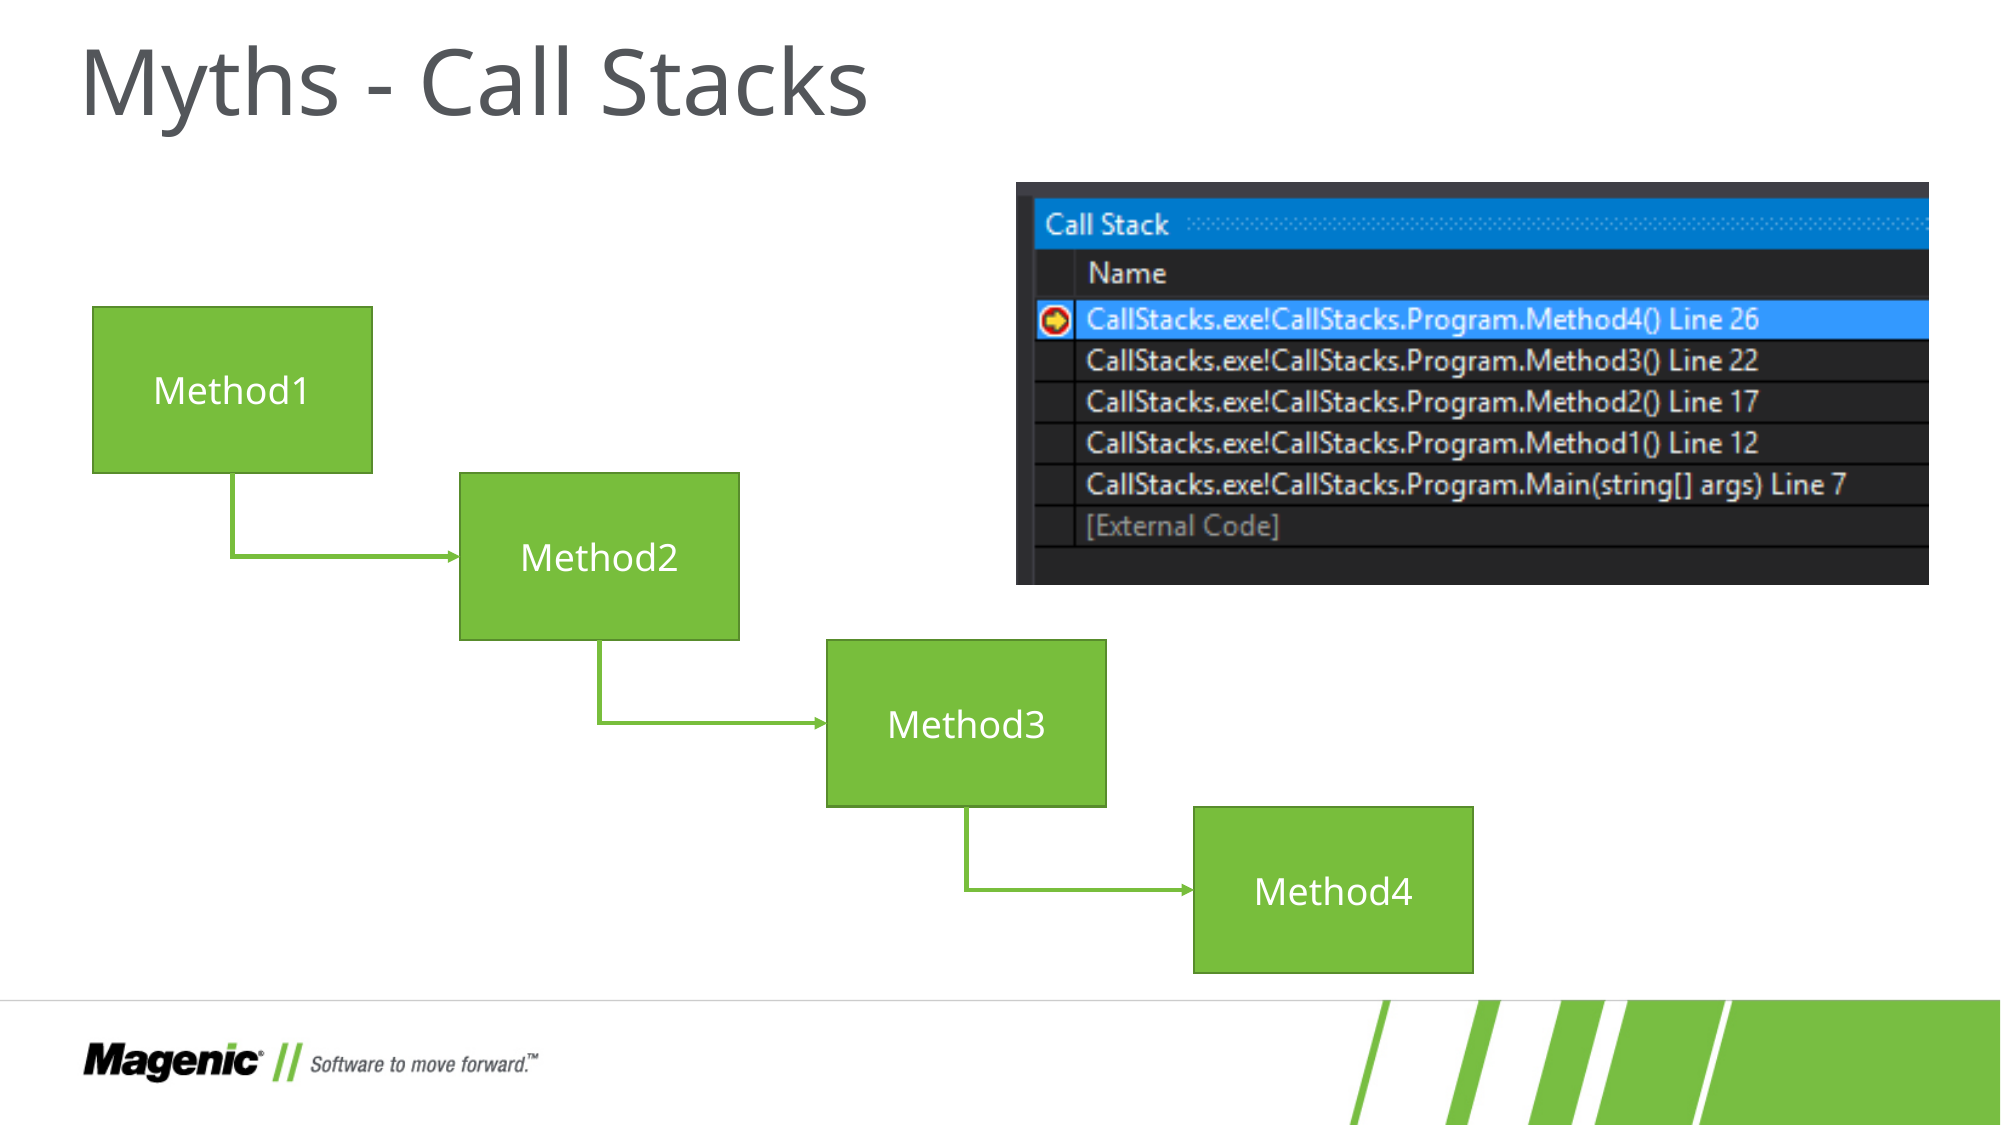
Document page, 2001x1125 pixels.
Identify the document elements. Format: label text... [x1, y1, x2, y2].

text_box Method3 [826, 639, 1107, 808]
title Myths - Call Stacks [63, 41, 1938, 131]
text_box Method4 [1193, 806, 1474, 974]
text_box Method1 [92, 306, 373, 474]
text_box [671, 567, 755, 796]
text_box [1038, 734, 1123, 963]
text_box Method2 [459, 472, 740, 641]
picture [0, 0, 2001, 1125]
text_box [304, 401, 389, 629]
